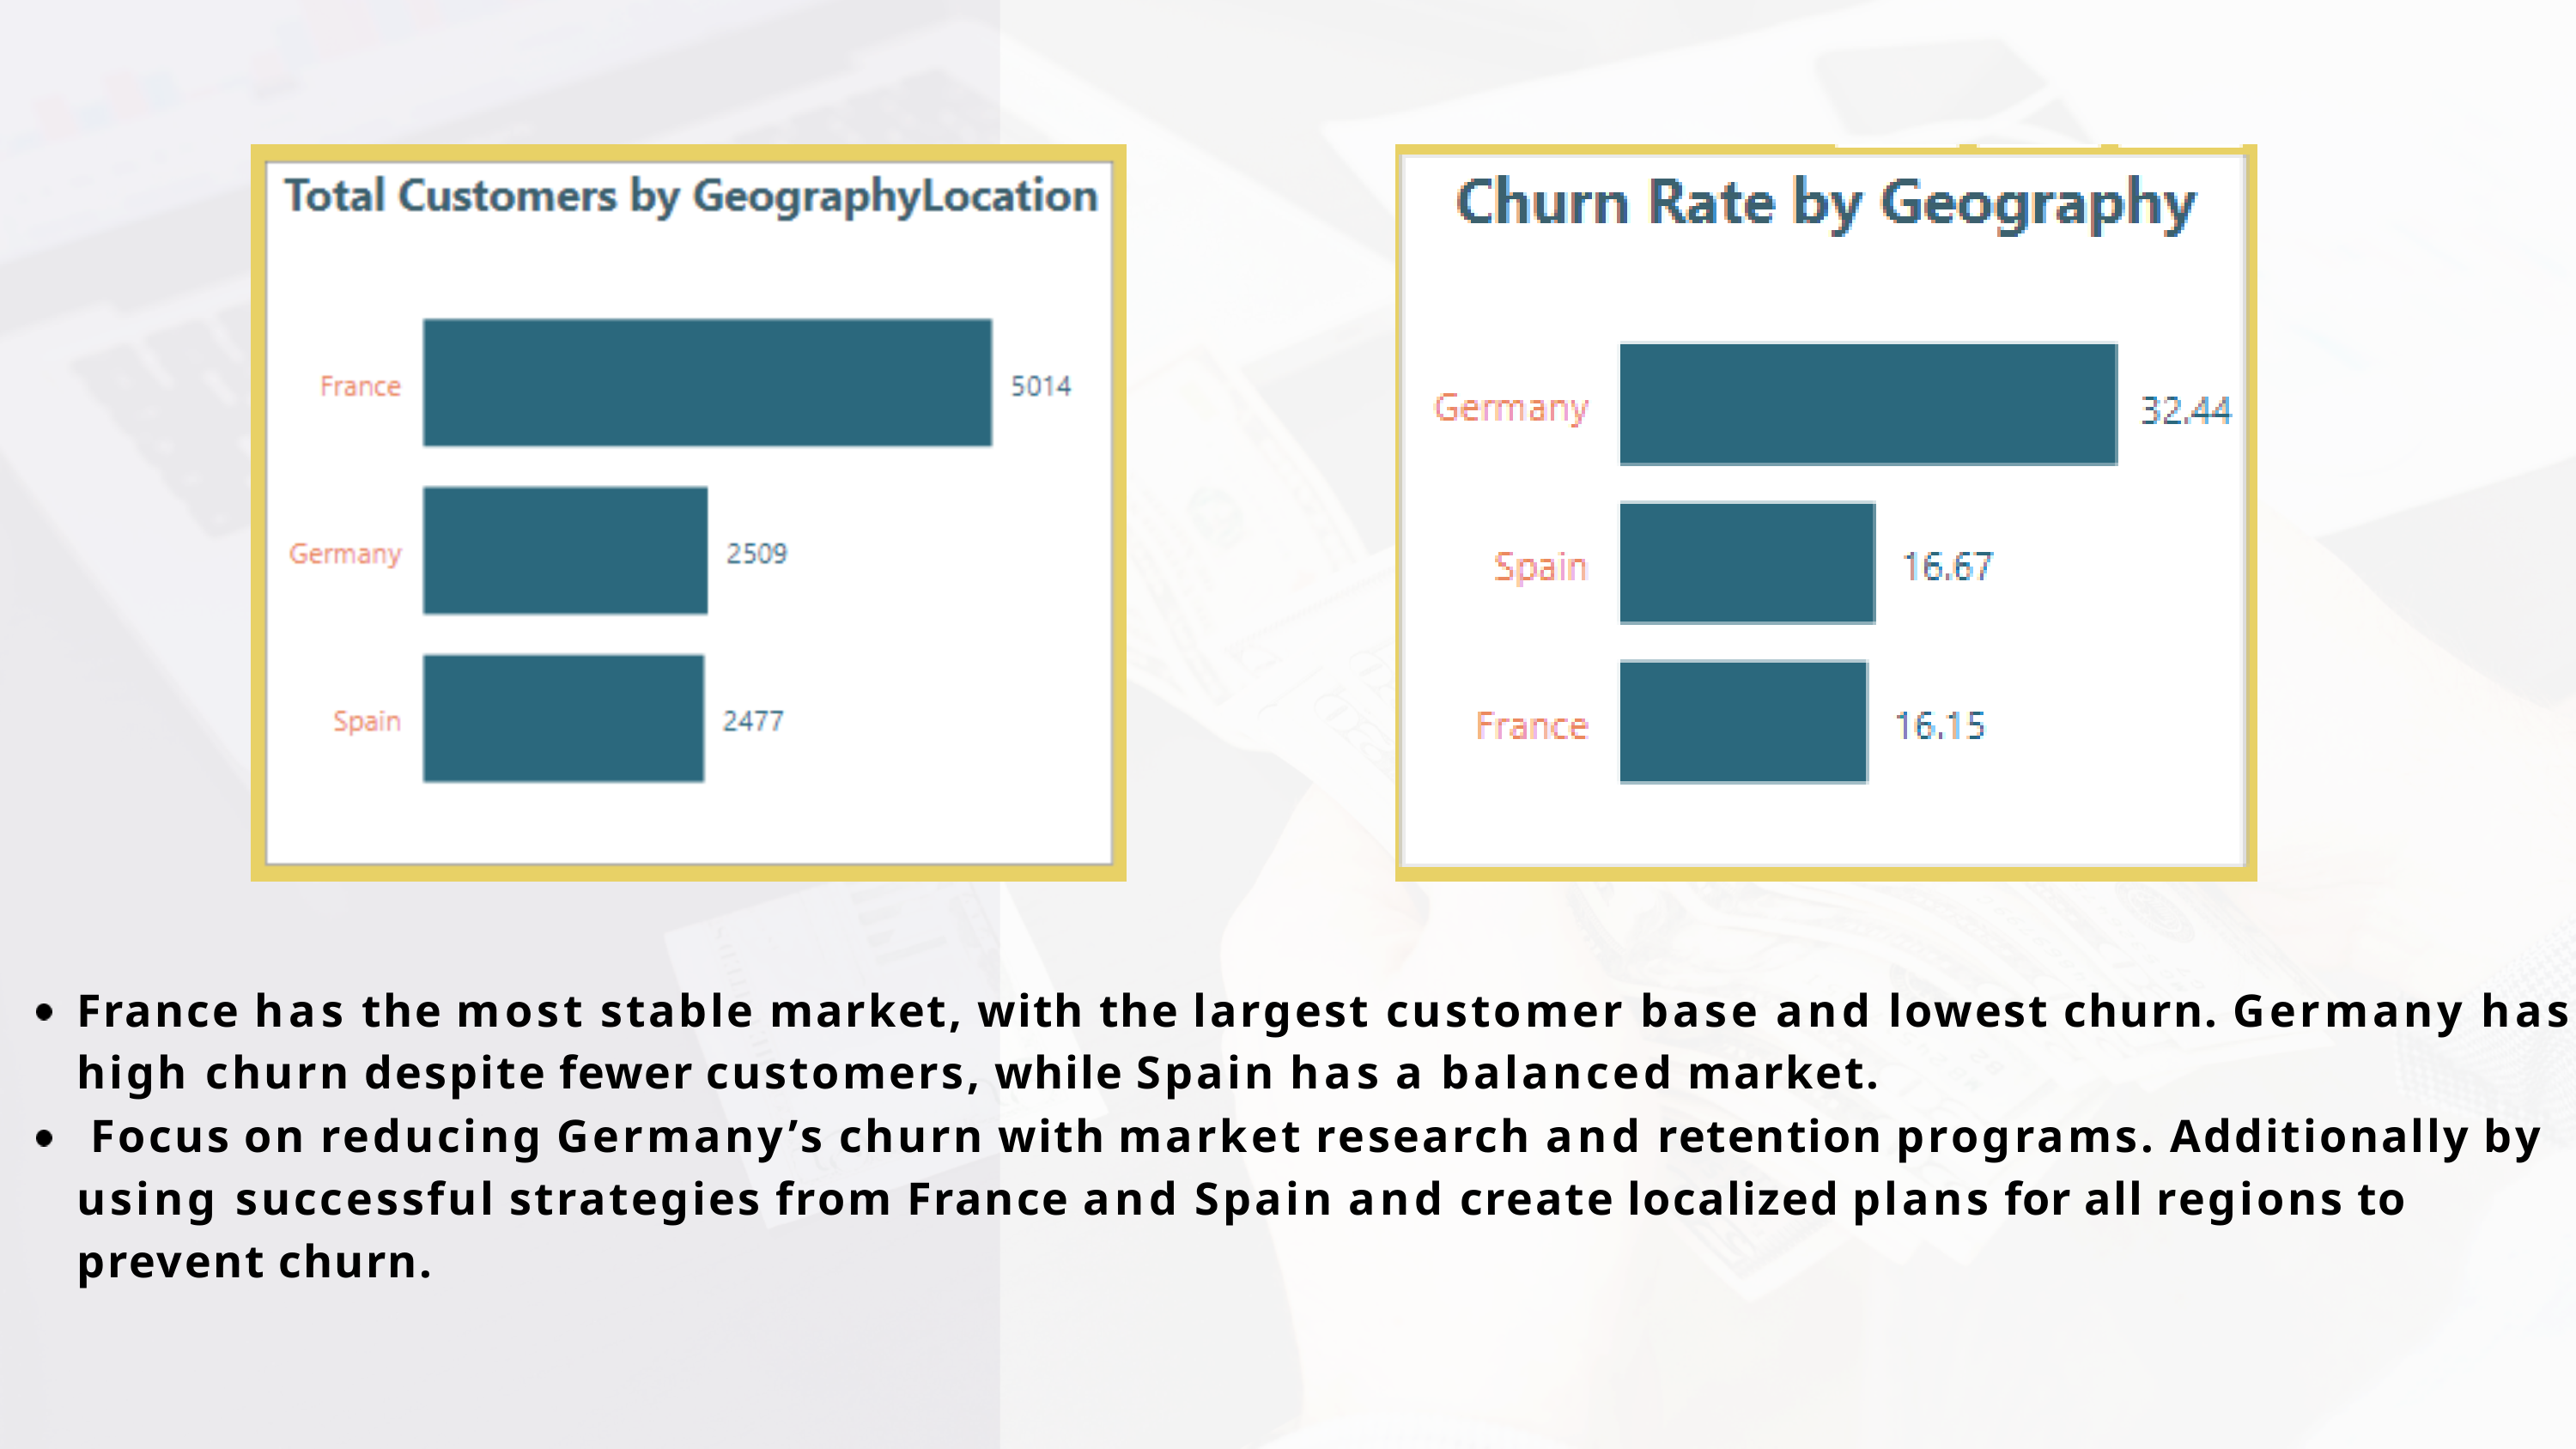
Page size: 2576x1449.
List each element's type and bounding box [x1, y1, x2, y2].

text_box [0, 0, 2576, 1449]
